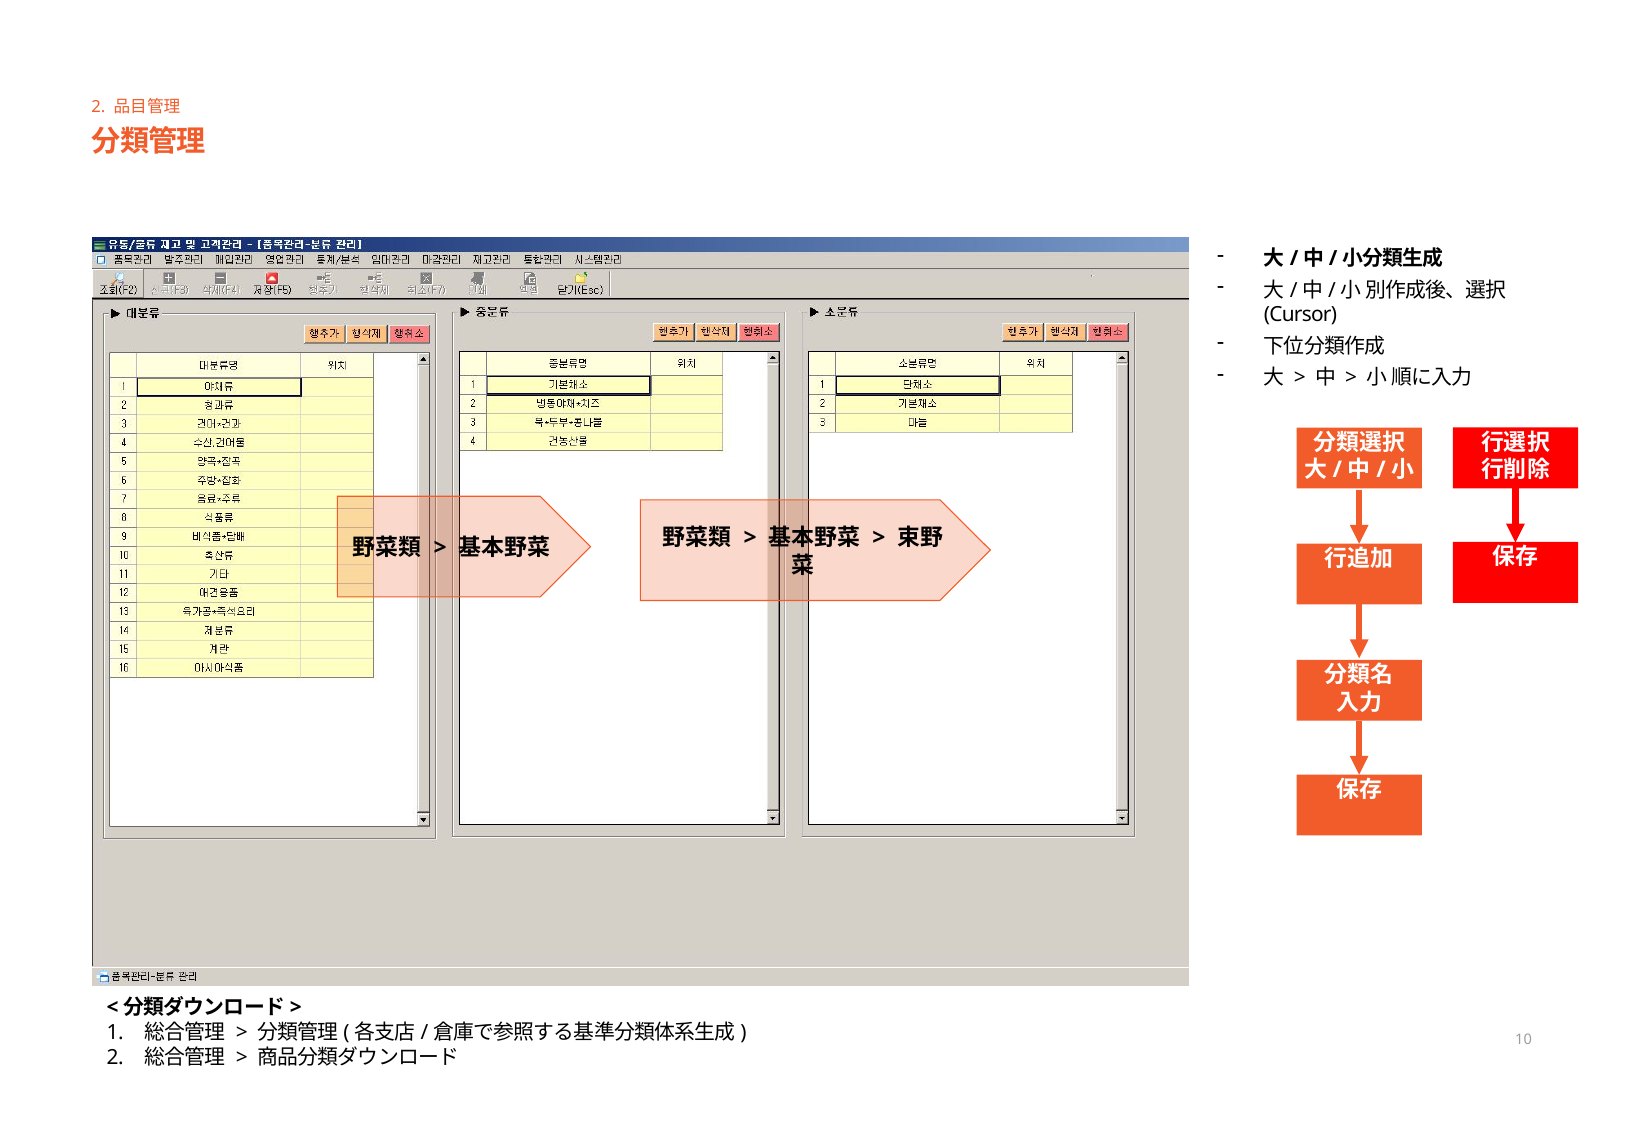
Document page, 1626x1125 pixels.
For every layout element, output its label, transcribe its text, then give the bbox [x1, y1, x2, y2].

text_box 保存 [1452, 541, 1579, 603]
text_box 行選択 行削除 [1452, 427, 1579, 489]
text_box 行追加 [1296, 543, 1422, 605]
text_box 分類名 入力 [1296, 659, 1422, 721]
text_box 2. 品目管理 [91, 95, 181, 116]
text_box 大/中/小分類生成 大/中/小 別作成後、選択 (Cursor) 下位分類作成 大 > 中 > 小 順に入力 [1202, 237, 1600, 396]
text_box 保存 [1296, 774, 1422, 836]
text_box 分類選択 大/中/小 [1296, 427, 1422, 489]
picture [92, 237, 1189, 987]
text_box 分類管理 [91, 122, 206, 158]
text_box <分類ダウンロード> 総合管理 > 分類管理(各支店/倉庫で参照する基準分類体系生成) 総合管理 > 商品分類ダウンロード [91, 986, 1496, 1076]
slide_number 10 [1183, 1030, 1532, 1091]
